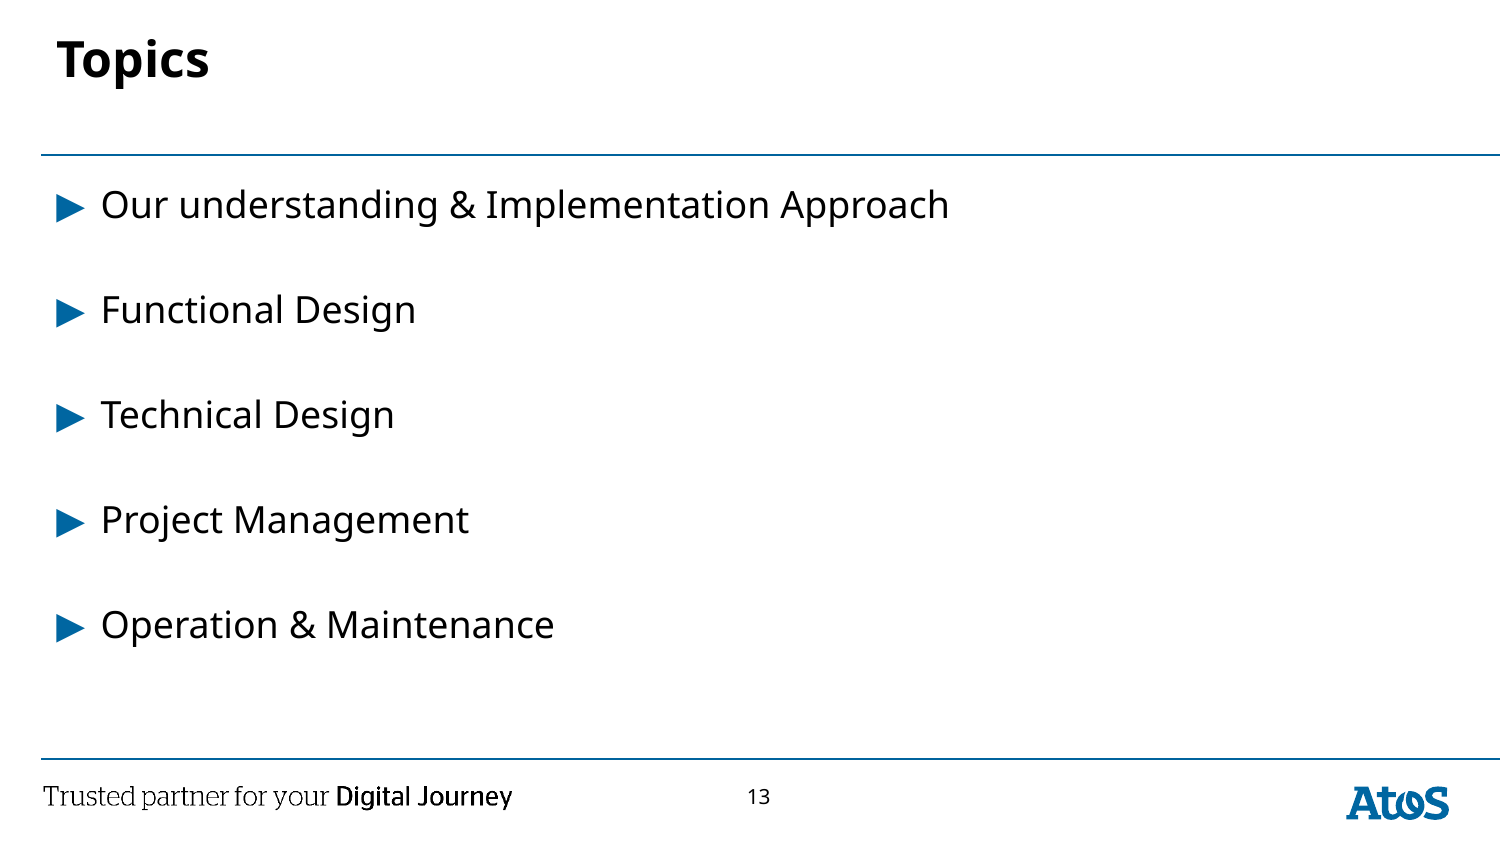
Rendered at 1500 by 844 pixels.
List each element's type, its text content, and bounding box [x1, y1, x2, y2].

title Topics [41, 20, 1477, 139]
text_box Our understanding & Implementation Approach Functional Design Technical Design Project Management Operation & Maintenance [41, 173, 1483, 682]
picture [41, 785, 514, 811]
